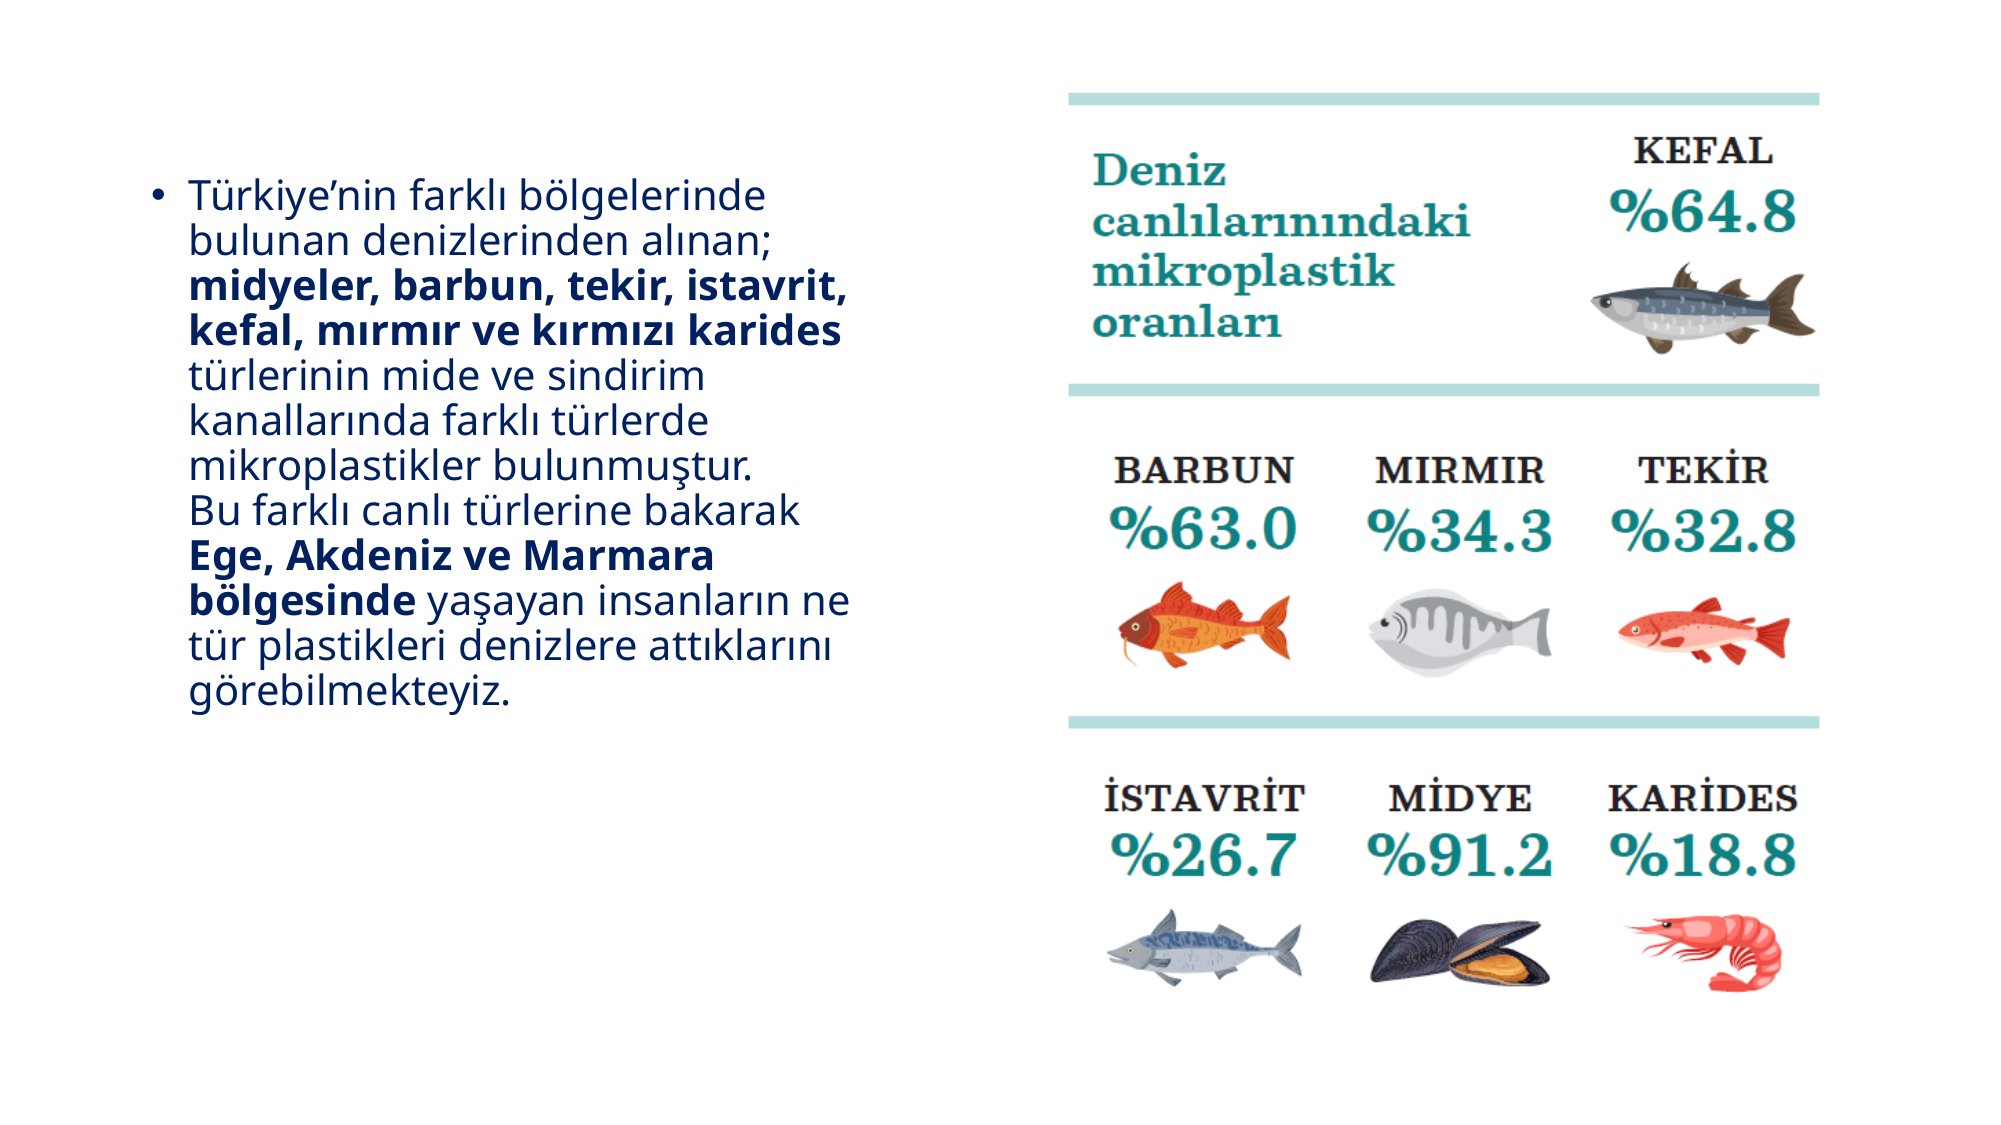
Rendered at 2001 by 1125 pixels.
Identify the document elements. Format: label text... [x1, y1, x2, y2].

list Türkiye’nin farklı bölgelerinde bulunan denizlerinden alınan; midyeler, barbun, tekir, istavrit, kefal, mırmır ve kırmızı karides türlerinin mide ve sindirim kanallarında farklı türlerde mikroplastikler bulunmuştur. Bu farklı canlı türlerine bakarak Ege, Akdeniz ve Marmara bölgesinde yaşayan insanların ne tür plastikleri denizlere attıklarını görebilmekteyiz. [136, 166, 872, 956]
picture [1048, 71, 1850, 1032]
